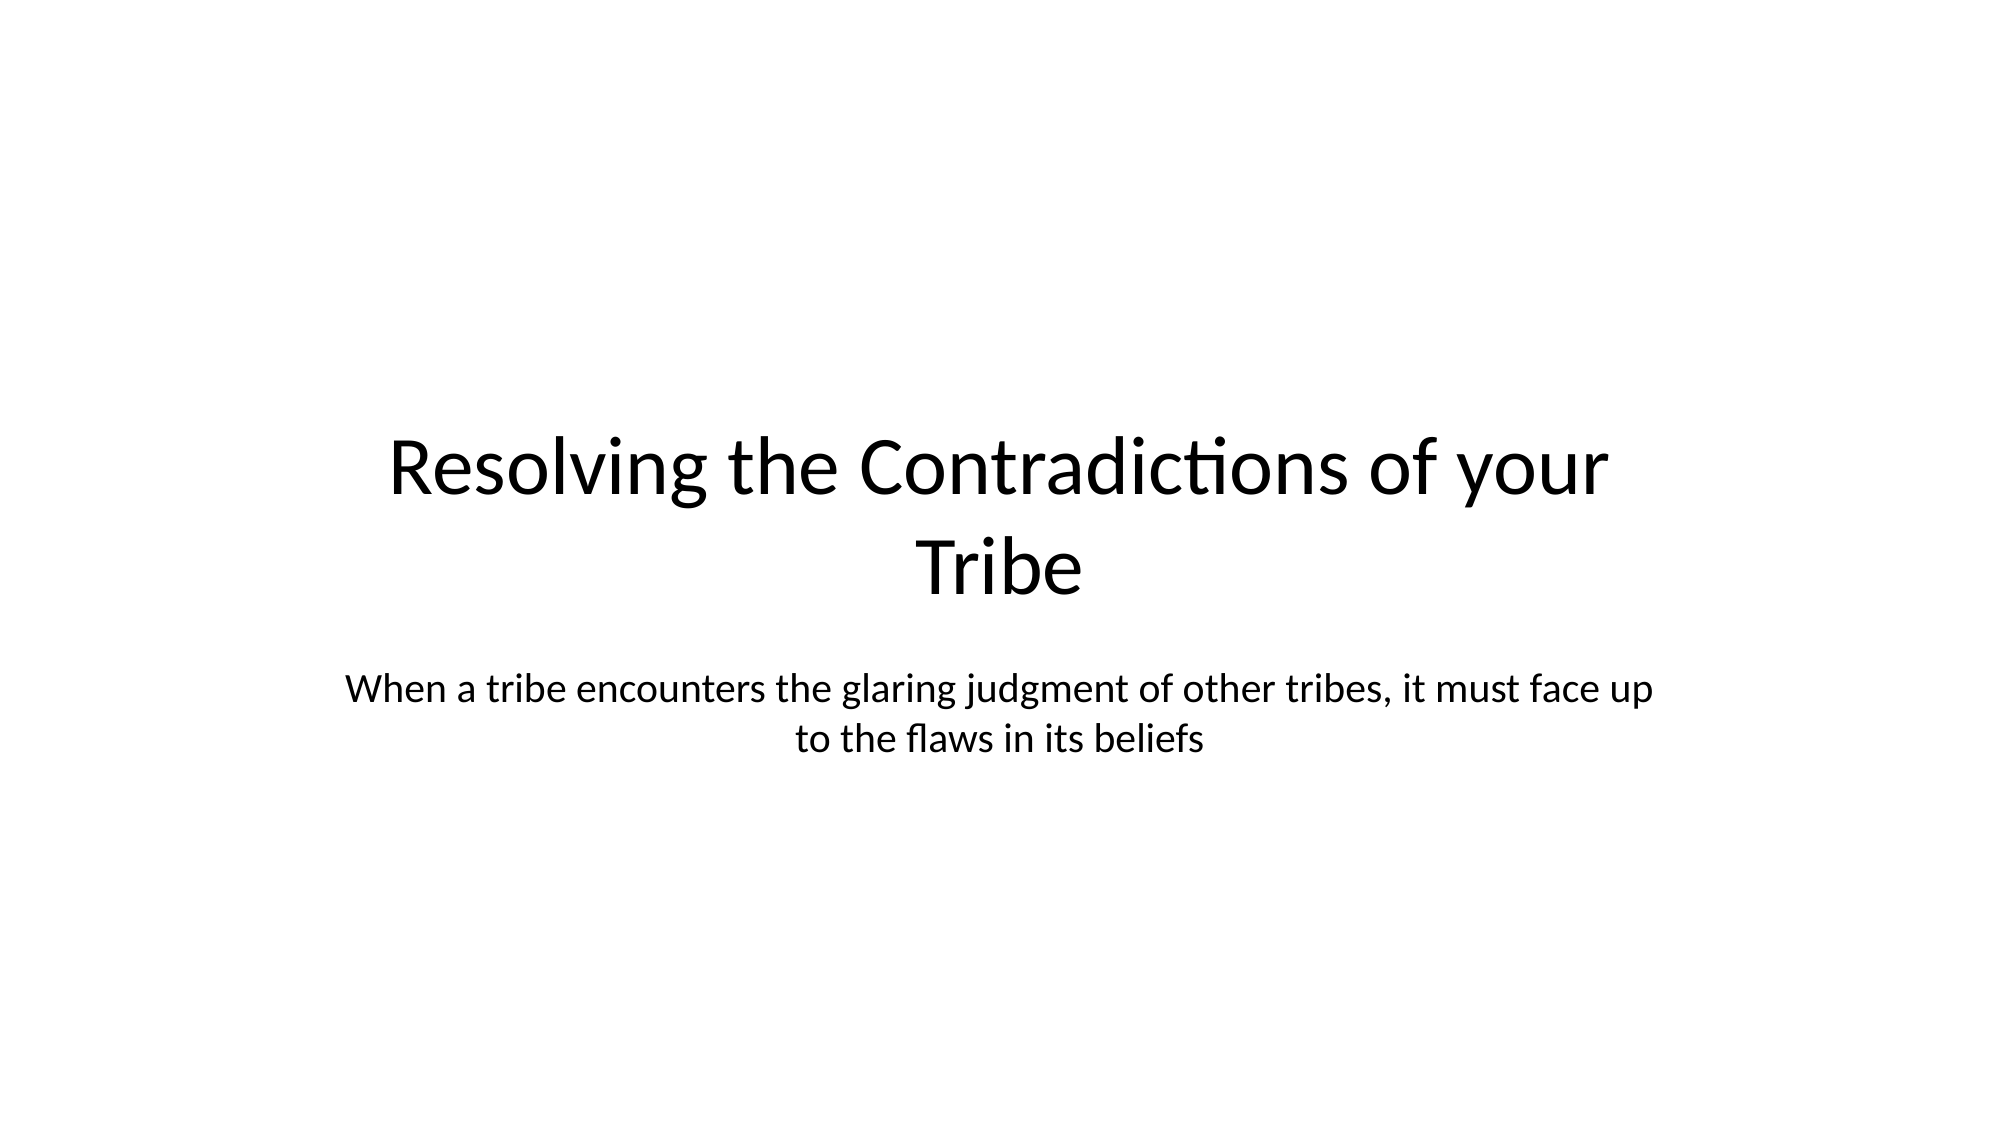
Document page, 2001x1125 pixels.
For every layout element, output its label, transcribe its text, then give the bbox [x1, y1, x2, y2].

text_box Resolving the Contradictions of your Tribe When a tribe encounters the glaring judgment of other tribes, it must face up to the flaws in its beliefs [310, 403, 1689, 769]
